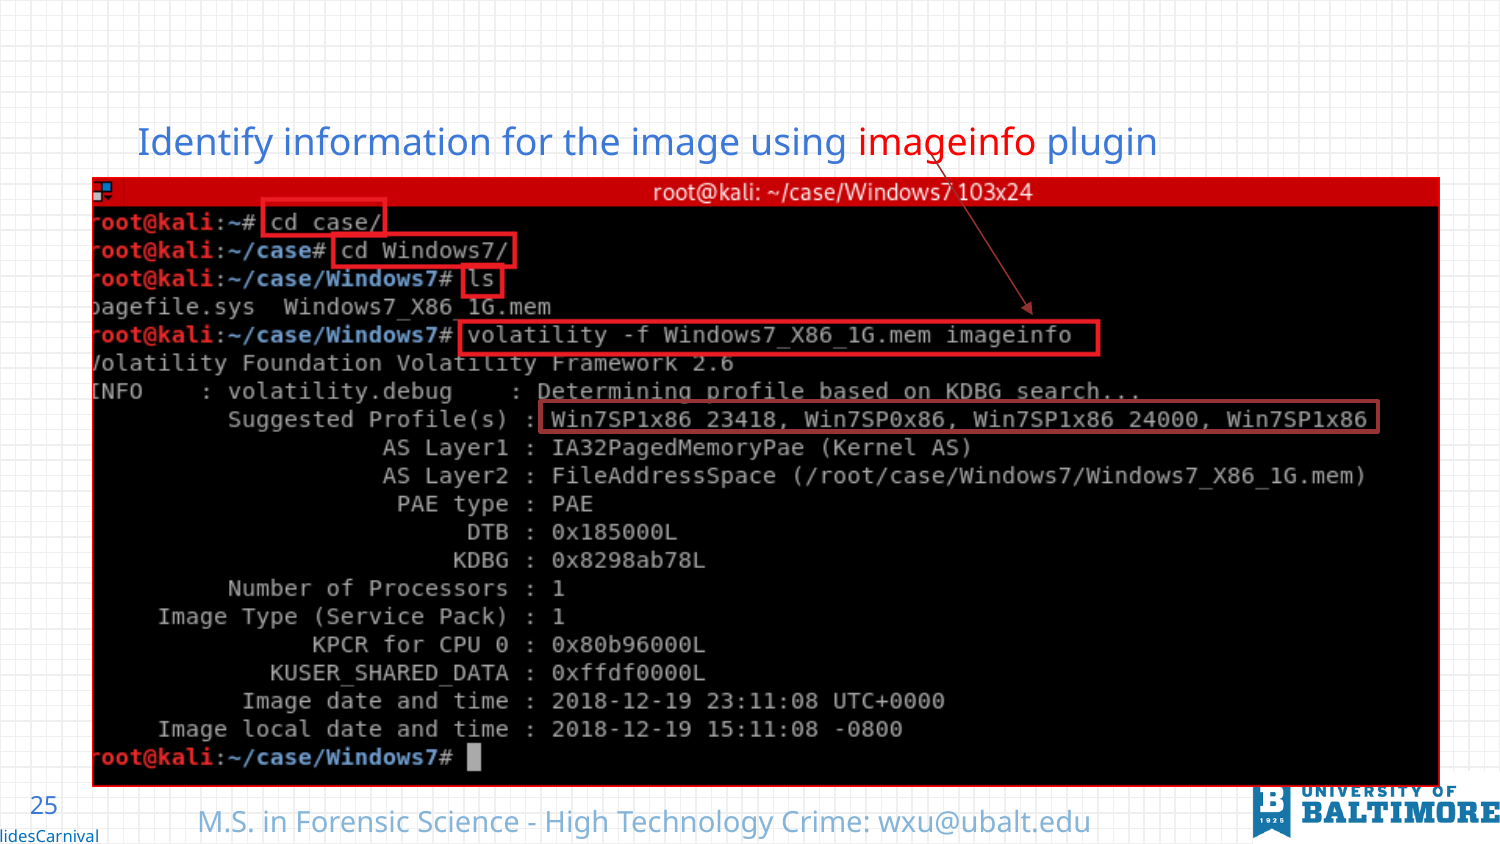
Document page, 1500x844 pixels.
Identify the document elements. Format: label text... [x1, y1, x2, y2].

picture [92, 177, 1500, 844]
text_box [930, 154, 1033, 316]
title Identify information for the image using imageinfo plugin [122, 36, 1237, 175]
slide_number 25 [14, 774, 105, 840]
